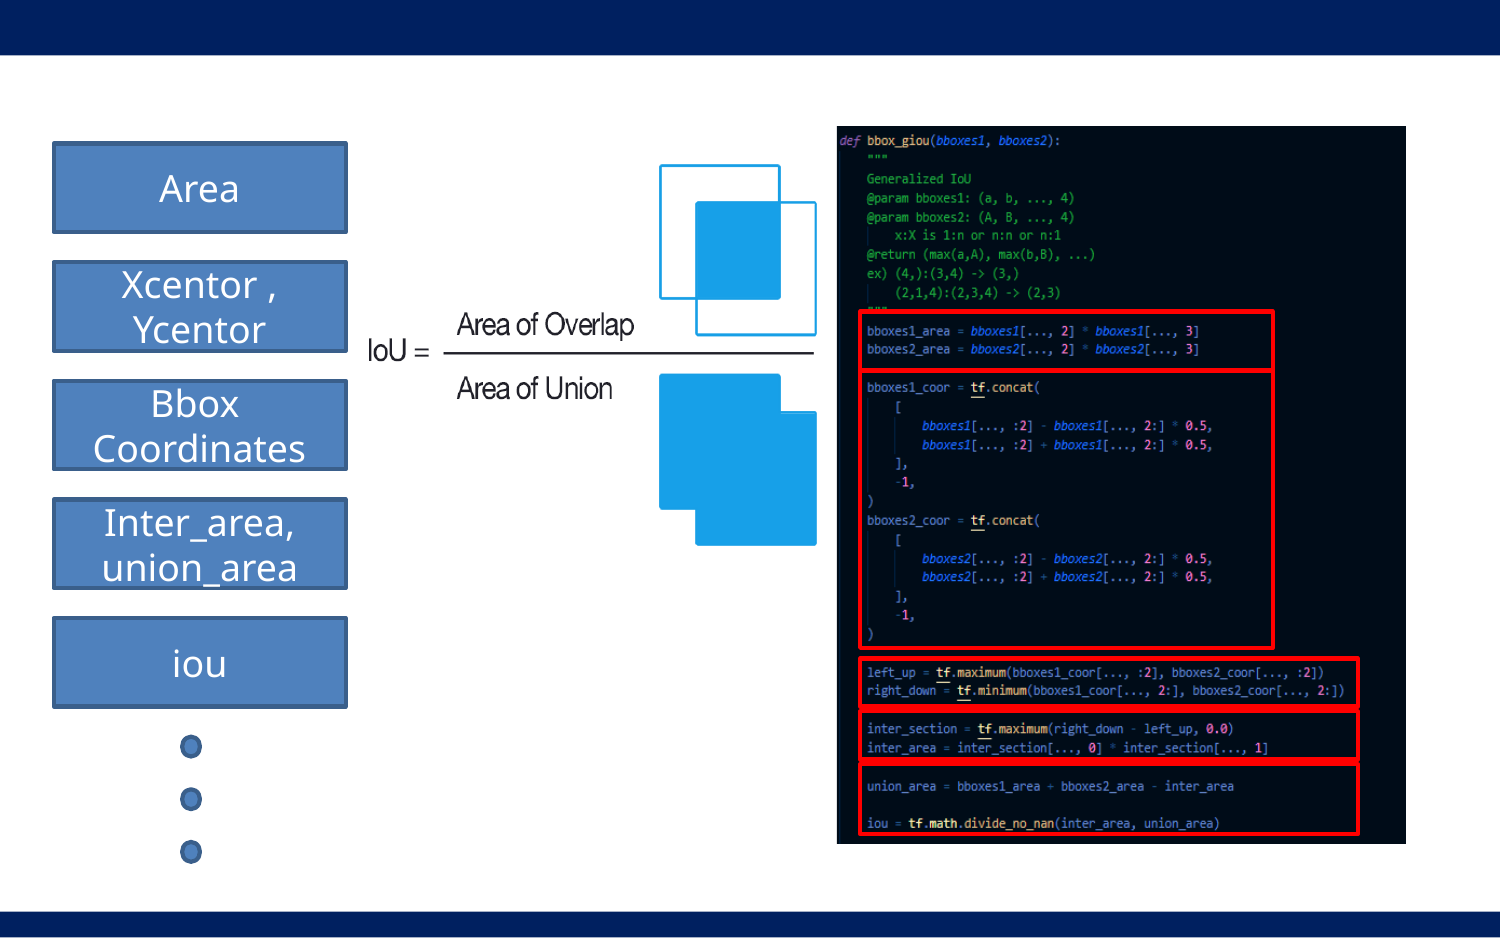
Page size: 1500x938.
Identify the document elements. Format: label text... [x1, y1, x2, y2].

text_box [180, 734, 202, 759]
picture [836, 125, 1407, 844]
text_box Area [52, 141, 348, 234]
text_box Bbox Coordinates [52, 379, 348, 471]
text_box [180, 787, 202, 812]
text_box [180, 839, 202, 864]
text_box Xcentor , Ycentor [52, 260, 348, 353]
text_box iou [52, 616, 348, 709]
picture [360, 153, 826, 557]
text_box Inter_area, union_area [52, 497, 348, 590]
